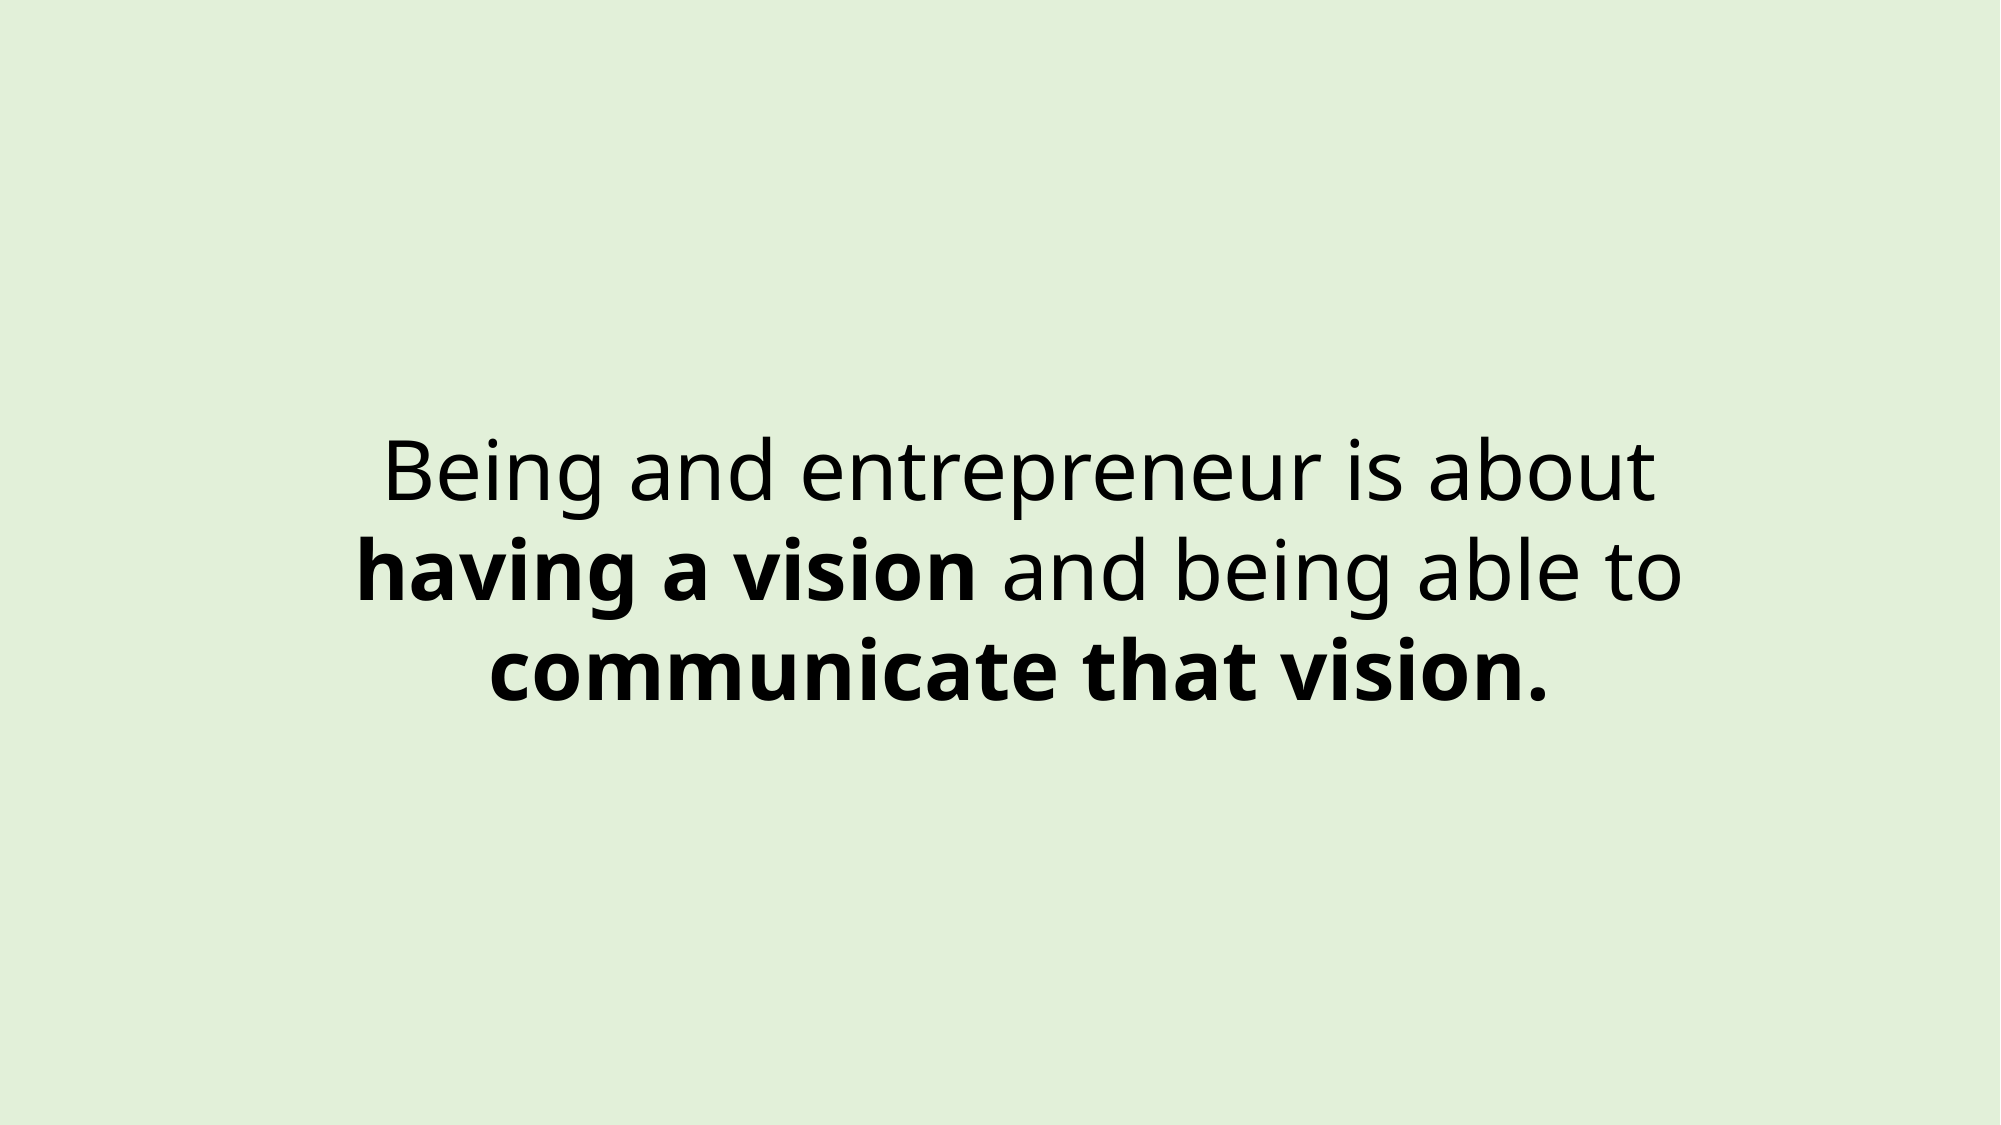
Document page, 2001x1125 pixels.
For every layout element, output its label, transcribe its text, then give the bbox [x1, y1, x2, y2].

text_box Being and entrepreneur is about having a vision and being able to communicate that vision. [252, 417, 1788, 718]
